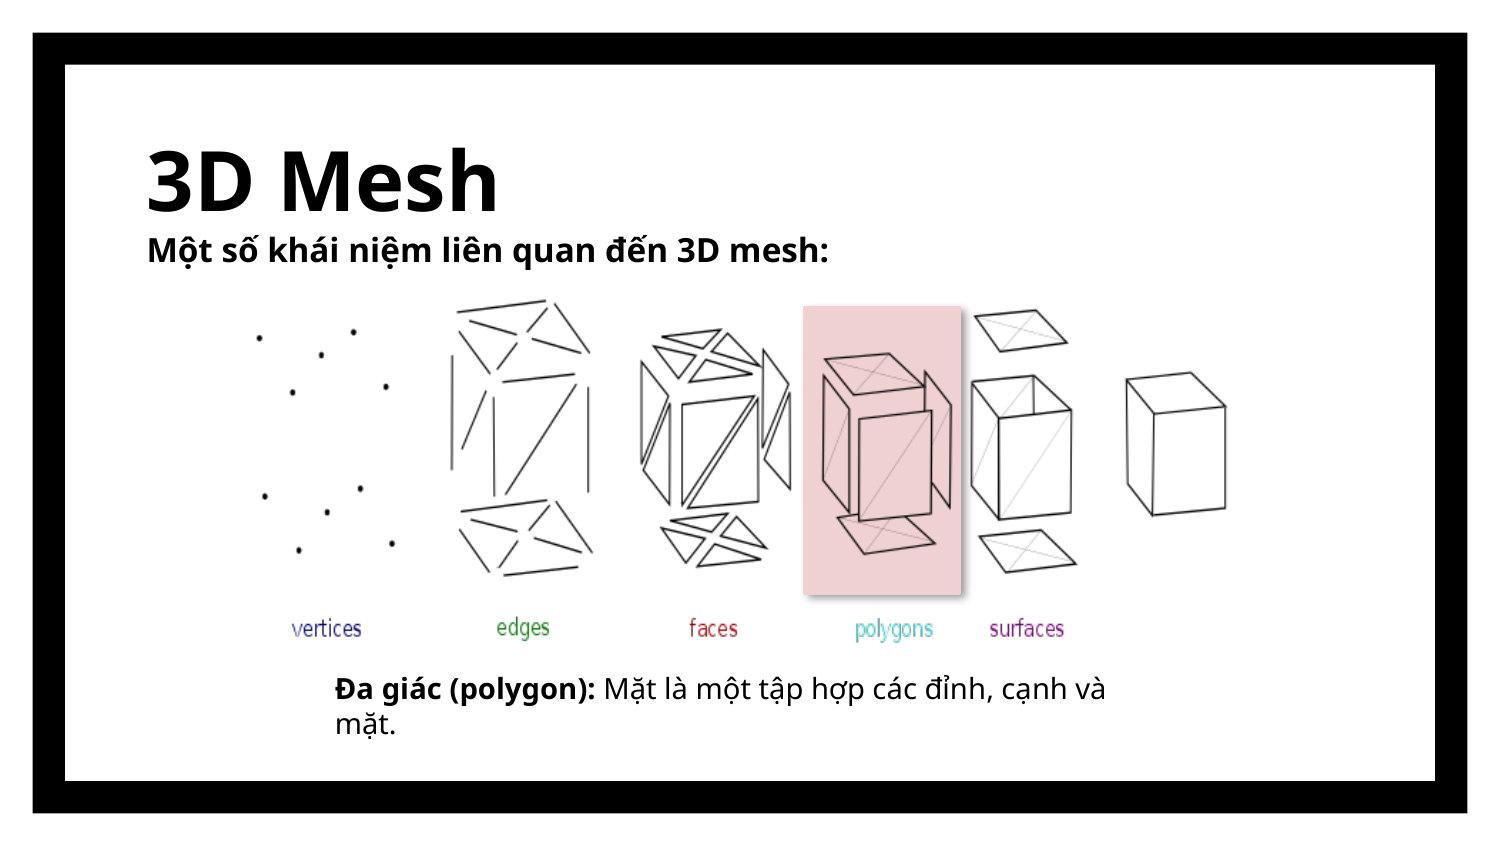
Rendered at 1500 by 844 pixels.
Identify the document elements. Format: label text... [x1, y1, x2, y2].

text_box Một số khái niệm liên quan đến 3D mesh: [131, 224, 944, 284]
text_box Đa giác (polygon): Mặt là một tập hợp các đỉnh, cạnh và mặt. [320, 662, 1180, 748]
picture [226, 267, 1253, 654]
title 3D Mesh [131, 114, 944, 224]
